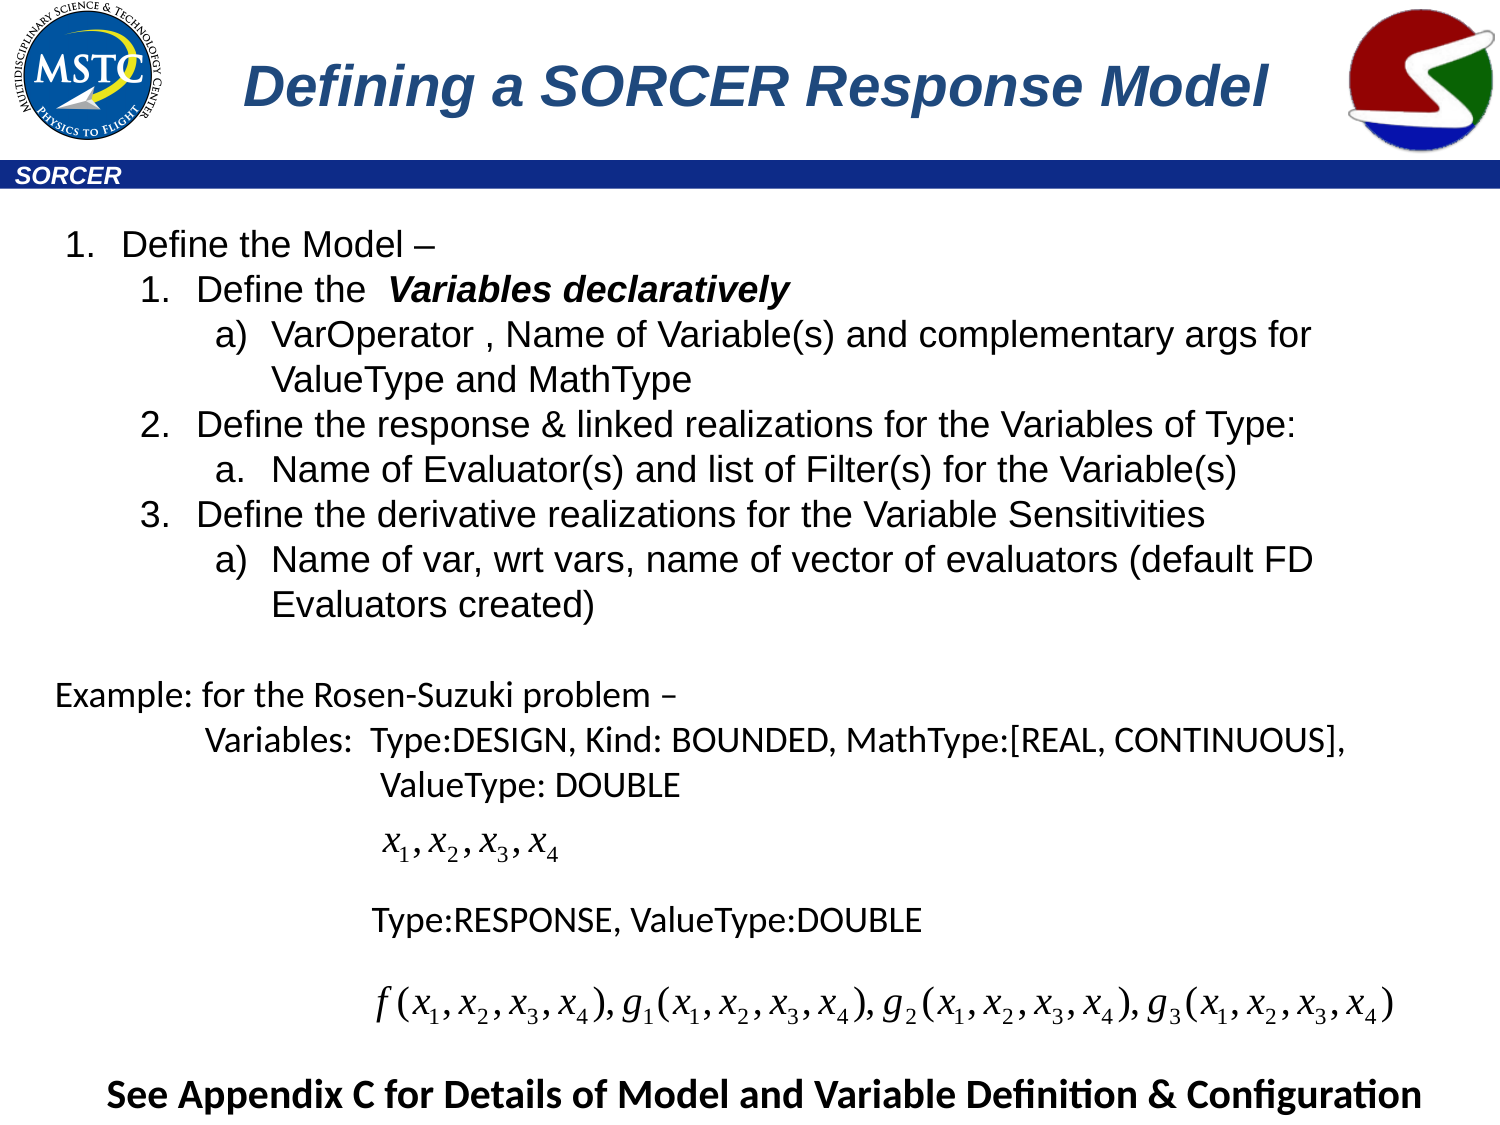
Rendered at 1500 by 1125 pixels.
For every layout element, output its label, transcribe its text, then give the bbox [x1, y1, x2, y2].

text_box See Appendix C for Details of Model and Variable Definition & Configuration [91, 1059, 1439, 1125]
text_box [362, 974, 1401, 1035]
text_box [374, 812, 566, 873]
title Defining a SORCER Response Model [162, 2, 1350, 164]
text_box Example: for the Rosen-Suzuki problem – Variables: Type:DESIGN, Kind: BOUNDED, MathType:[REAL, CONTINUOUS], ValueType: DOUBLE Type:RESPONSE, ValueType:DOUBLE [39, 662, 1371, 948]
picture [12, 0, 163, 148]
text_box Define the Model – Define the Variables declaratively VarOperator , Name of Variable(s) and complementary args for ValueType and MathType Define the response & linked realizations for the Variables of Type: Name of Evaluator(s) and list of Filter(s) for the Variable(s) Define the derivative realizations for the Variable Sensitivities Name of var, wrt vars, name of vector of evaluators (default FD Evaluators created) [49, 212, 1463, 633]
picture [1350, 7, 1495, 154]
